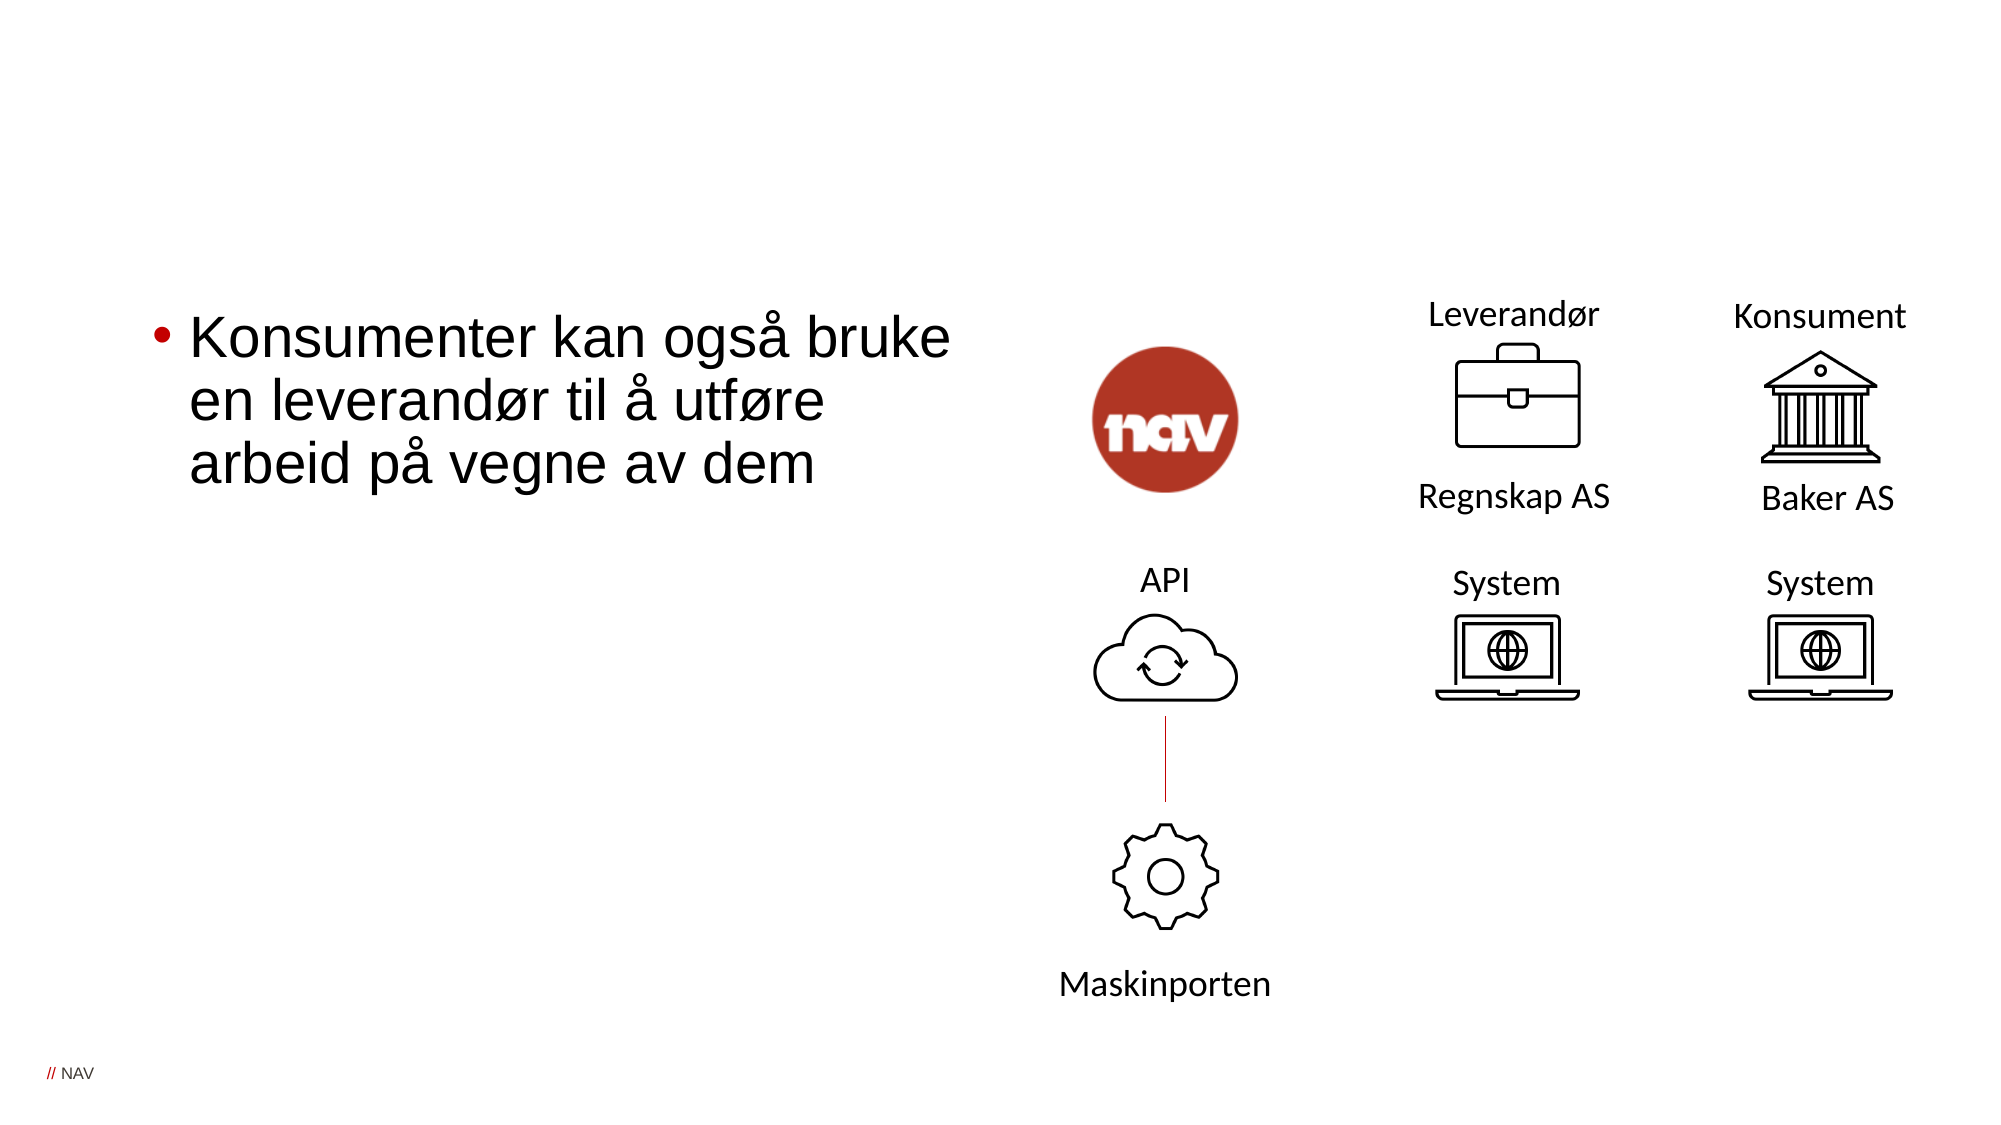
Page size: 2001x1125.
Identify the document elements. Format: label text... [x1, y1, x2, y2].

text_box System [1437, 551, 1577, 581]
picture [1439, 322, 1590, 473]
picture [1432, 581, 1583, 732]
list Konsumenter kan også bruke en leverandør til å utføre arbeid på vegne av dem [137, 299, 1000, 1014]
picture [1090, 582, 1241, 733]
text_box Maskinporten [1043, 951, 1287, 1012]
text_box Baker AS [1746, 465, 1910, 526]
text_box System [1751, 551, 1891, 581]
picture [1090, 801, 1241, 952]
picture [1745, 581, 1896, 732]
picture [1090, 343, 1241, 494]
text_box Regnskap AS [1403, 463, 1626, 524]
text_box API [1125, 547, 1206, 582]
picture [1745, 331, 1896, 482]
text_box Konsument [1719, 283, 1923, 344]
text_box Leverandør [1413, 281, 1616, 342]
